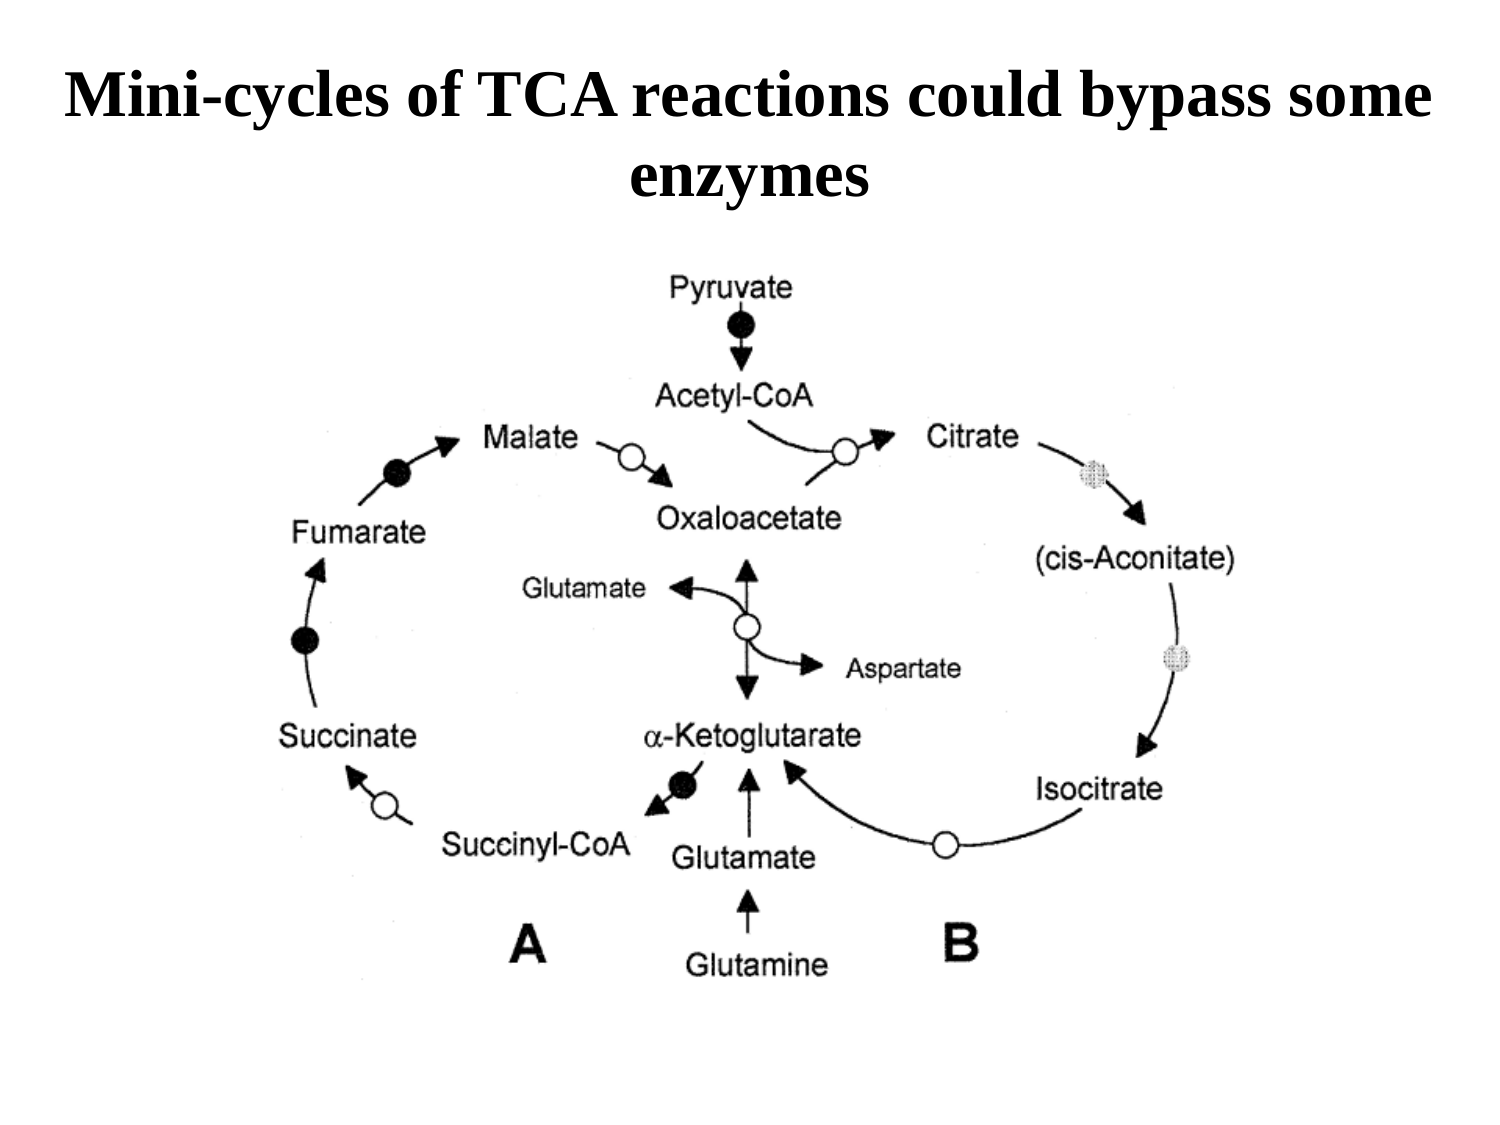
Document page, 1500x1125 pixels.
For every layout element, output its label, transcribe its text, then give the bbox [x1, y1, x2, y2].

text_box Mini-cycles of TCA reactions could bypass some enzymes [0, 42, 1500, 218]
picture [249, 269, 1251, 988]
